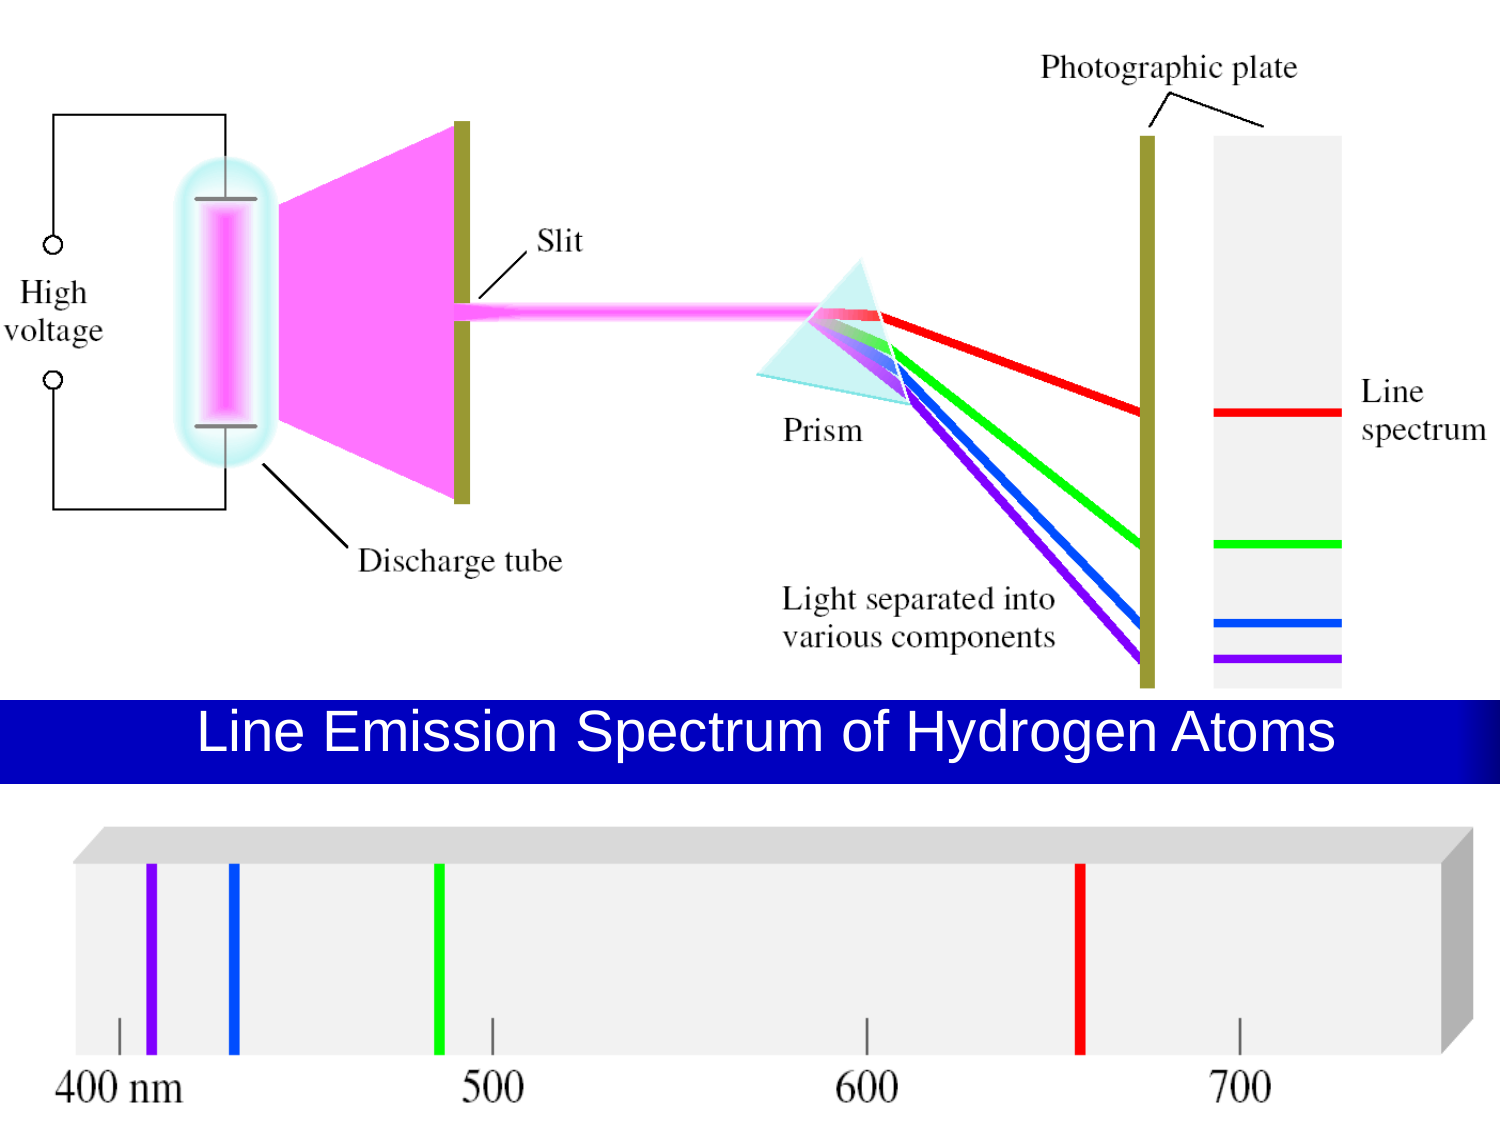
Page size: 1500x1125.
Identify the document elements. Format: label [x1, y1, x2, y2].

picture [0, 0, 1500, 685]
text_box [0, 685, 1500, 1125]
